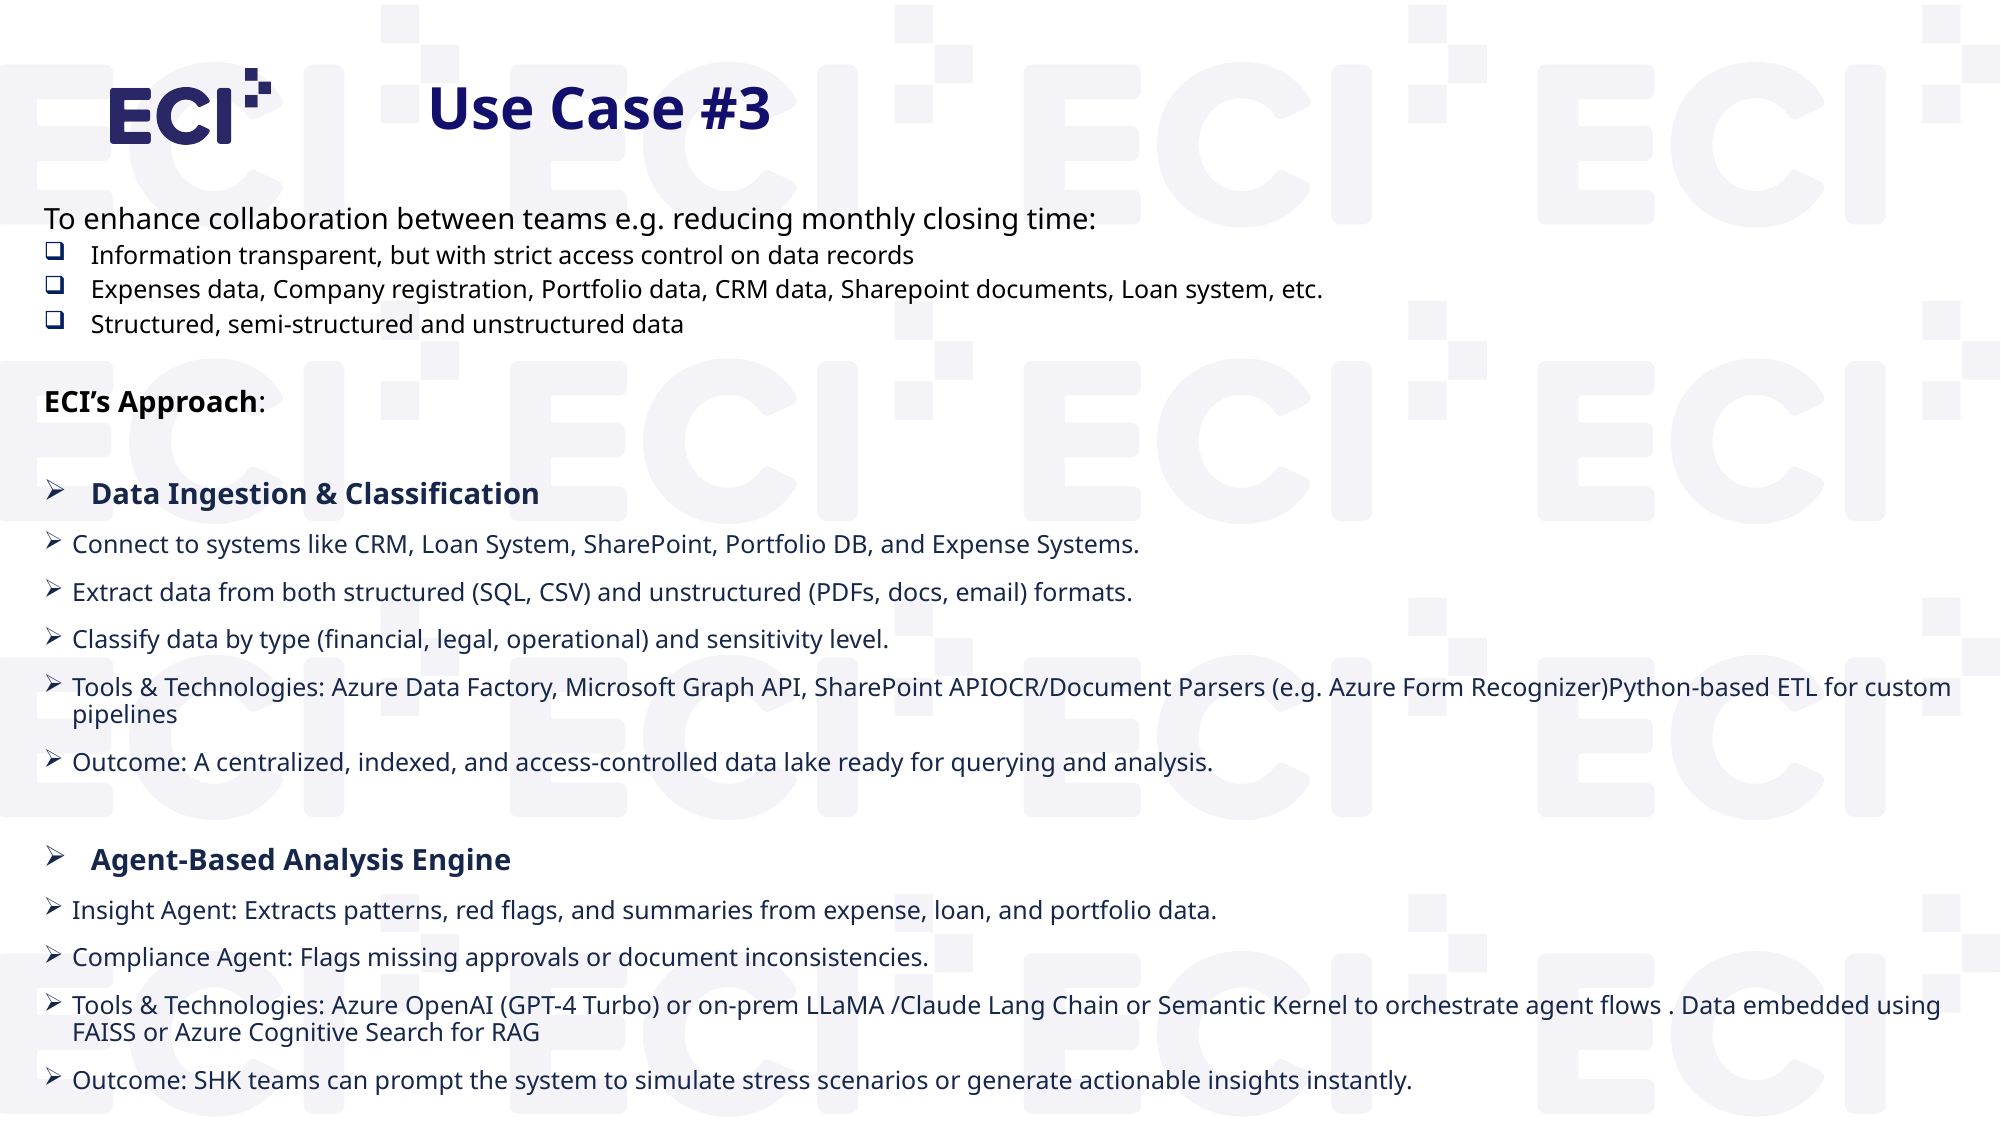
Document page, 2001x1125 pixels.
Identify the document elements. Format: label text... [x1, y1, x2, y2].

text_box Use Case #3 [372, 79, 827, 143]
text_box To enhance collaboration between teams e.g. reducing monthly closing time: Information transparent, but with strict access control on data records Expenses data, Company registration, Portfolio data, CRM data, Sharepoint documents, Loan system, etc. Structured, semi-structured and unstructured data ECI’s Approach: Data Ingestion & Classification Connect to systems like CRM, Loan System, SharePoint, Portfolio DB, and Expense Systems. Extract data from both structured (SQL, CSV) and unstructured (PDFs, docs, email) formats. Classify data by type (financial, legal, operational) and sensitivity level. Tools & Technologies: Azure Data Factory, Microsoft Graph API, SharePoint APIOCR/Document Parsers (e.g. Azure Form Recognizer)Python-based ETL for custom pipelines Outcome: A centralized, indexed, and access-controlled data lake ready for querying and analysis. Agent-Based Analysis Engine Insight Agent: Extracts patterns, red flags, and summaries from expense, loan, and portfolio data. Compliance Agent: Flags missing approvals or document inconsistencies. Tools & Technologies: Azure OpenAI (GPT-4 Turbo) or on-prem LLaMA /Claude Lang Chain or Semantic Kernel to orchestrate agent flows . Data embedded using FAISS or Azure Cognitive Search for RAG Outcome: SHK teams can prompt the system to simulate stress scenarios or generate actionable insights instantly. [28, 187, 2000, 1125]
picture [0, 0, 2001, 1121]
